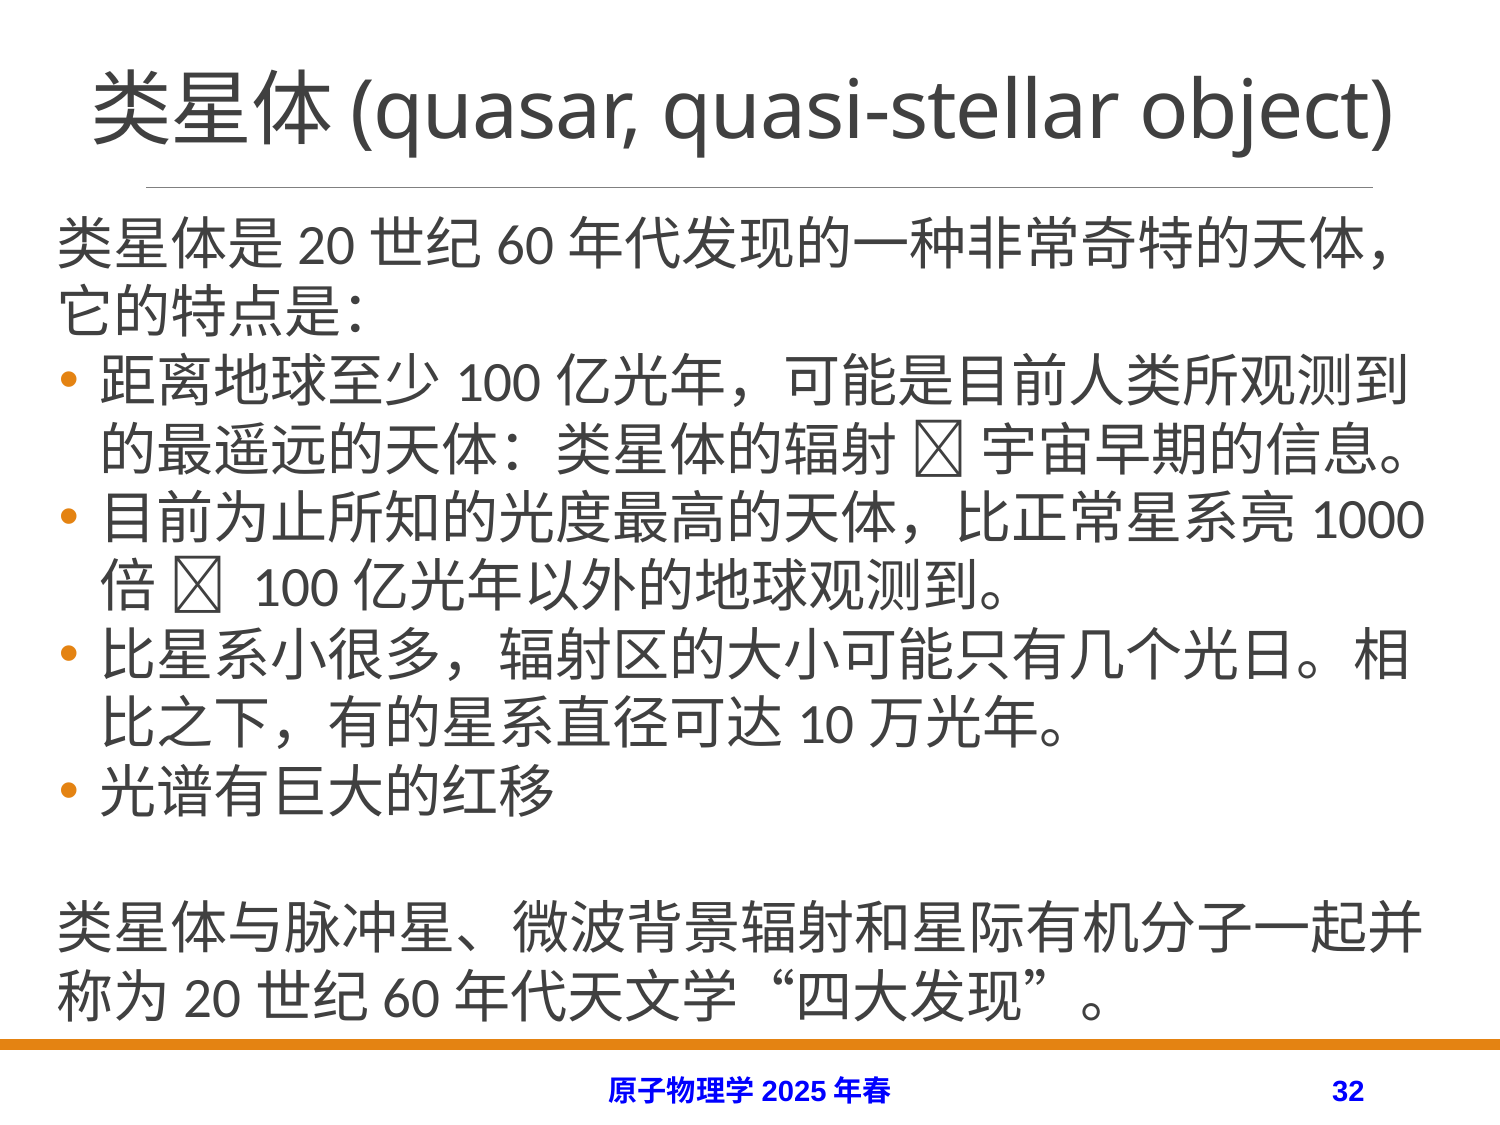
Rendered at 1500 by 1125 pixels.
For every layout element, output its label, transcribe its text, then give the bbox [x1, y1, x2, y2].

slide_number 32 [1218, 1059, 1380, 1120]
footer 原子物理学2025年春 [453, 1059, 1047, 1120]
list 类星体是20世纪60年代发现的一种非常奇特的天体，它的特点是： 距离地球至少100亿光年，可能是目前人类所观测到的最遥远的天体：类星体的辐射  宇宙早期的信息。 目前为止所知的光度最高的天体，比正常星系亮1000倍  100亿光年以外的地球观测到。 比星系小很多，辐射区的大小可能只有几个光日。相比之下，有的星系直径可达10万光年。 光谱有巨大的红移 类星体与脉冲星、微波背景辐射和星际有机分子一起并称为20世纪60年代天文学“四大发现”。 [56, 200, 1444, 1038]
title 类星体(quasar, quasi-stellar object) [75, 8, 1438, 163]
